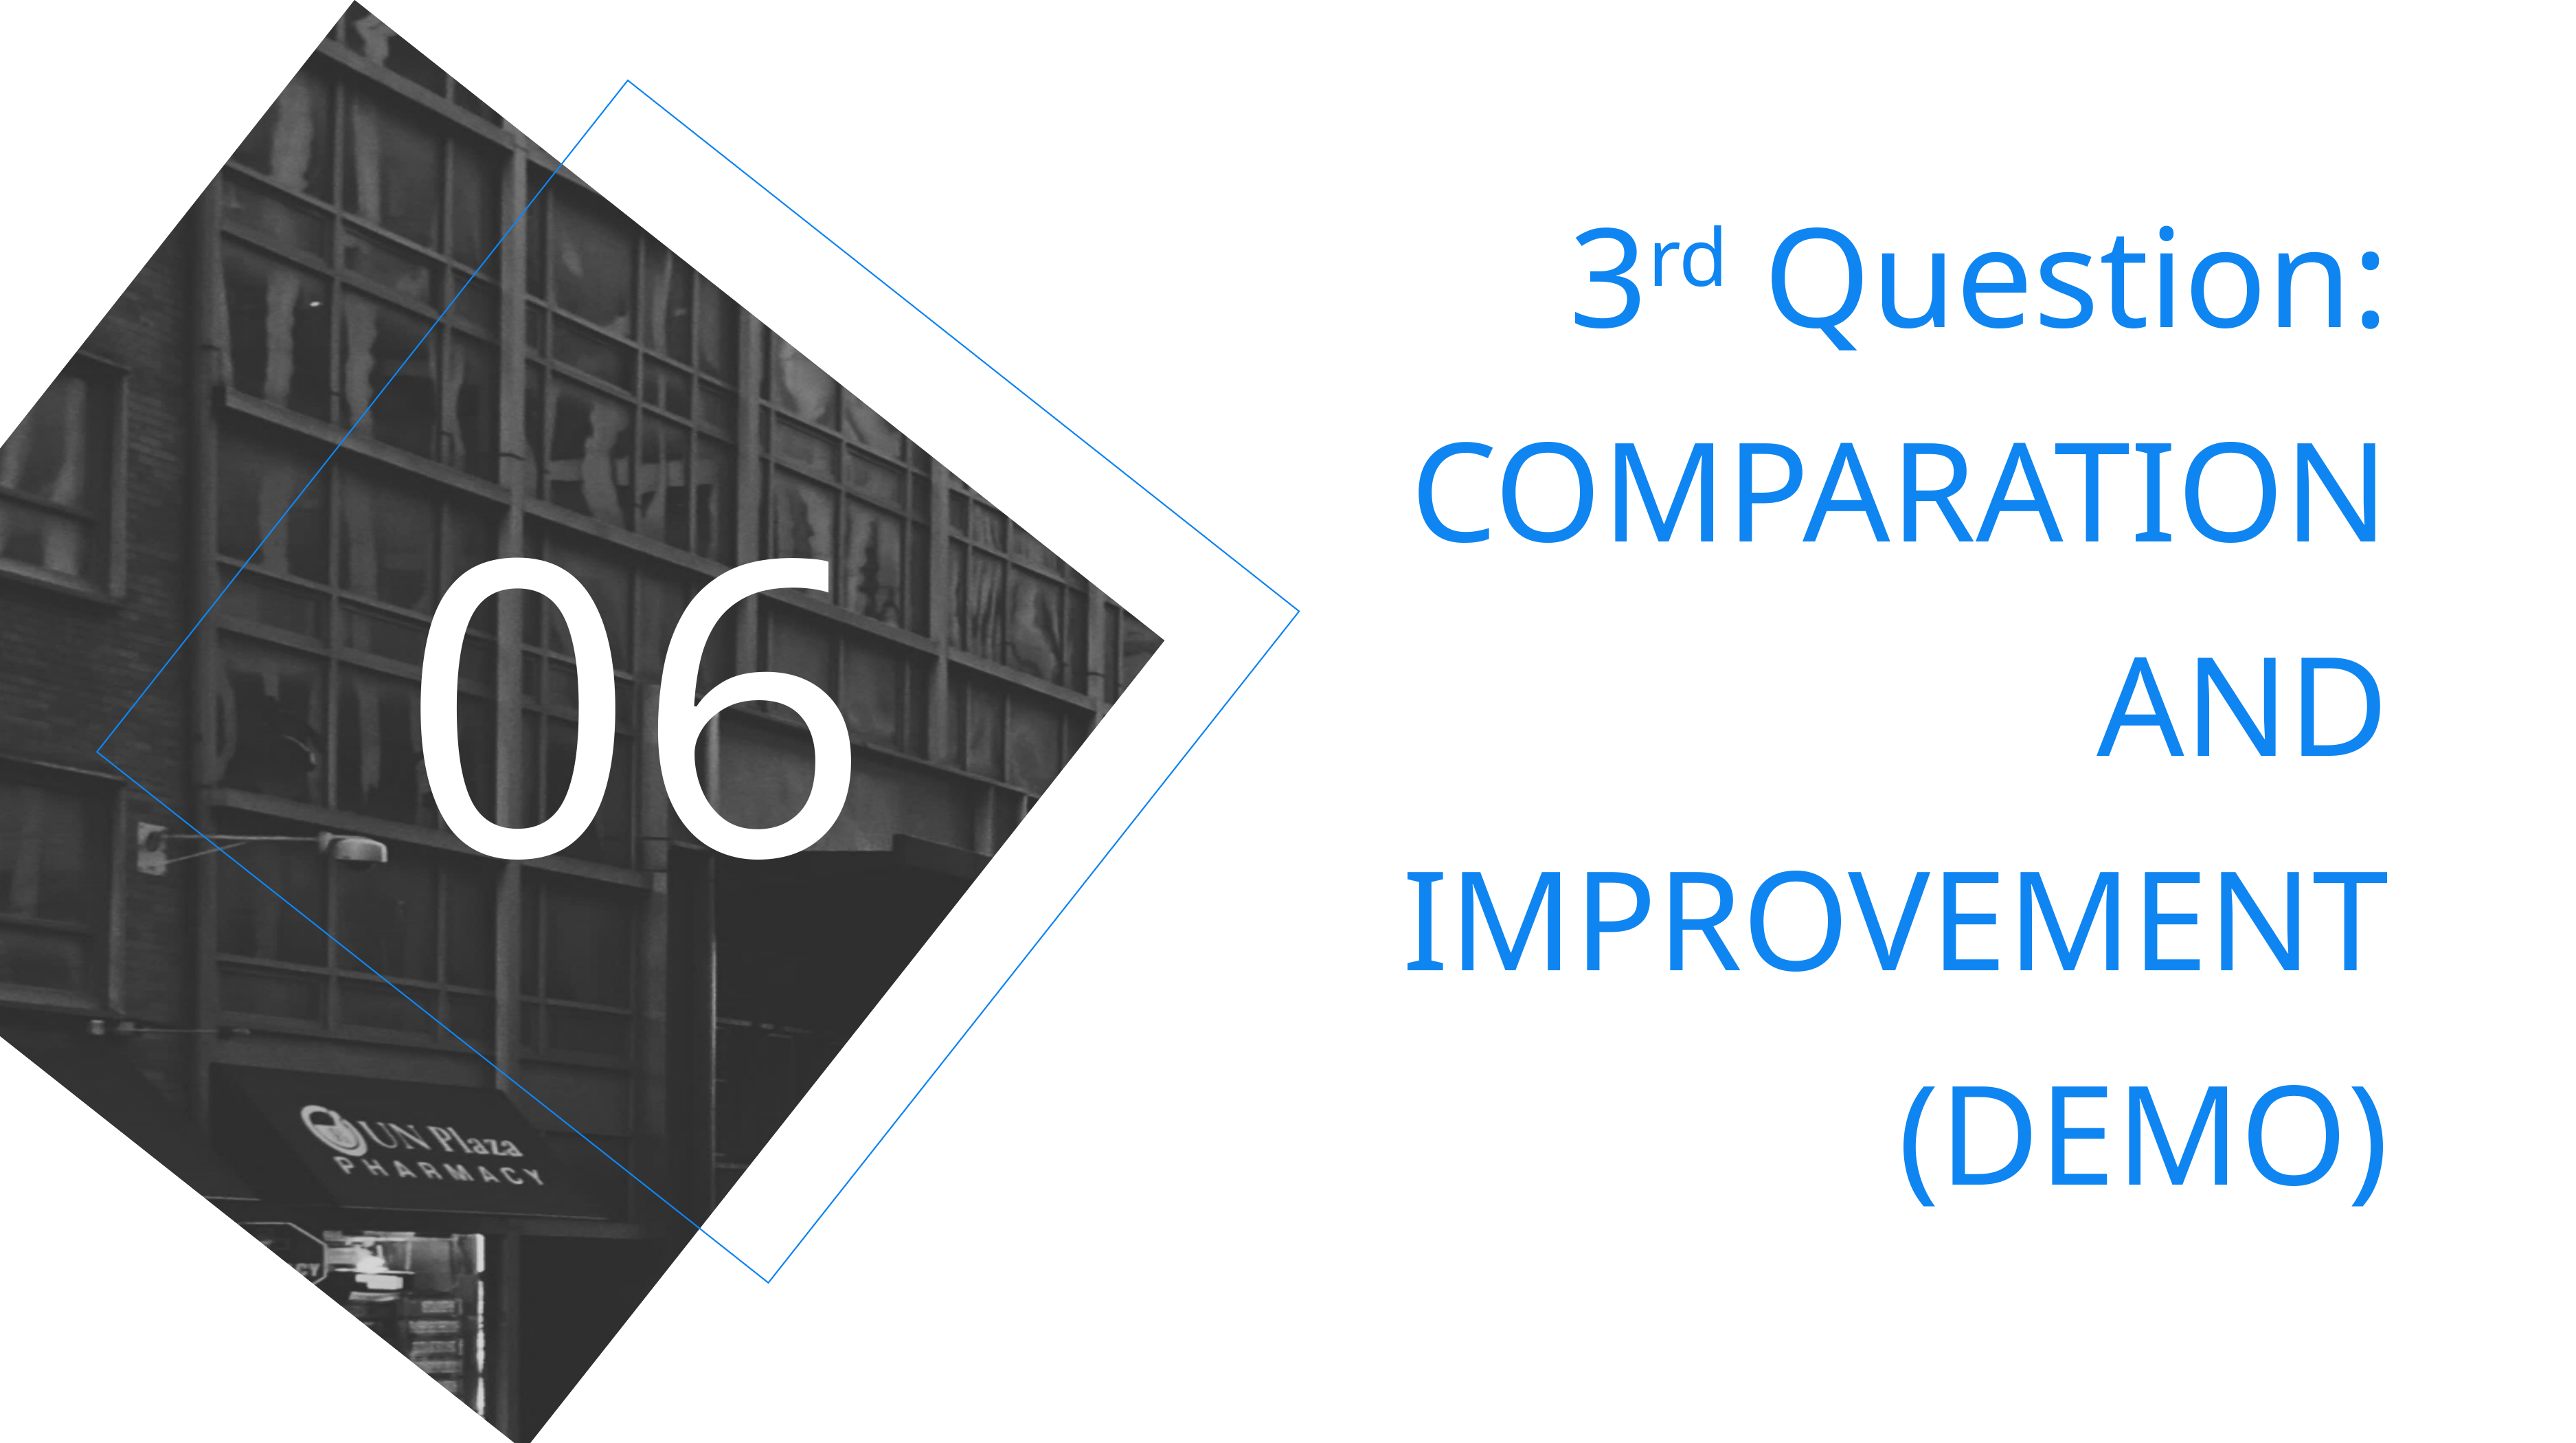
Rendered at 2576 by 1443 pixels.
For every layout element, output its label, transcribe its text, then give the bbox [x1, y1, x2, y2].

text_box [0, 0, 1165, 1443]
text_box 3rd Question: COMPARATION AND IMPROVEMENT (DEMO) [1165, 135, 2399, 1218]
